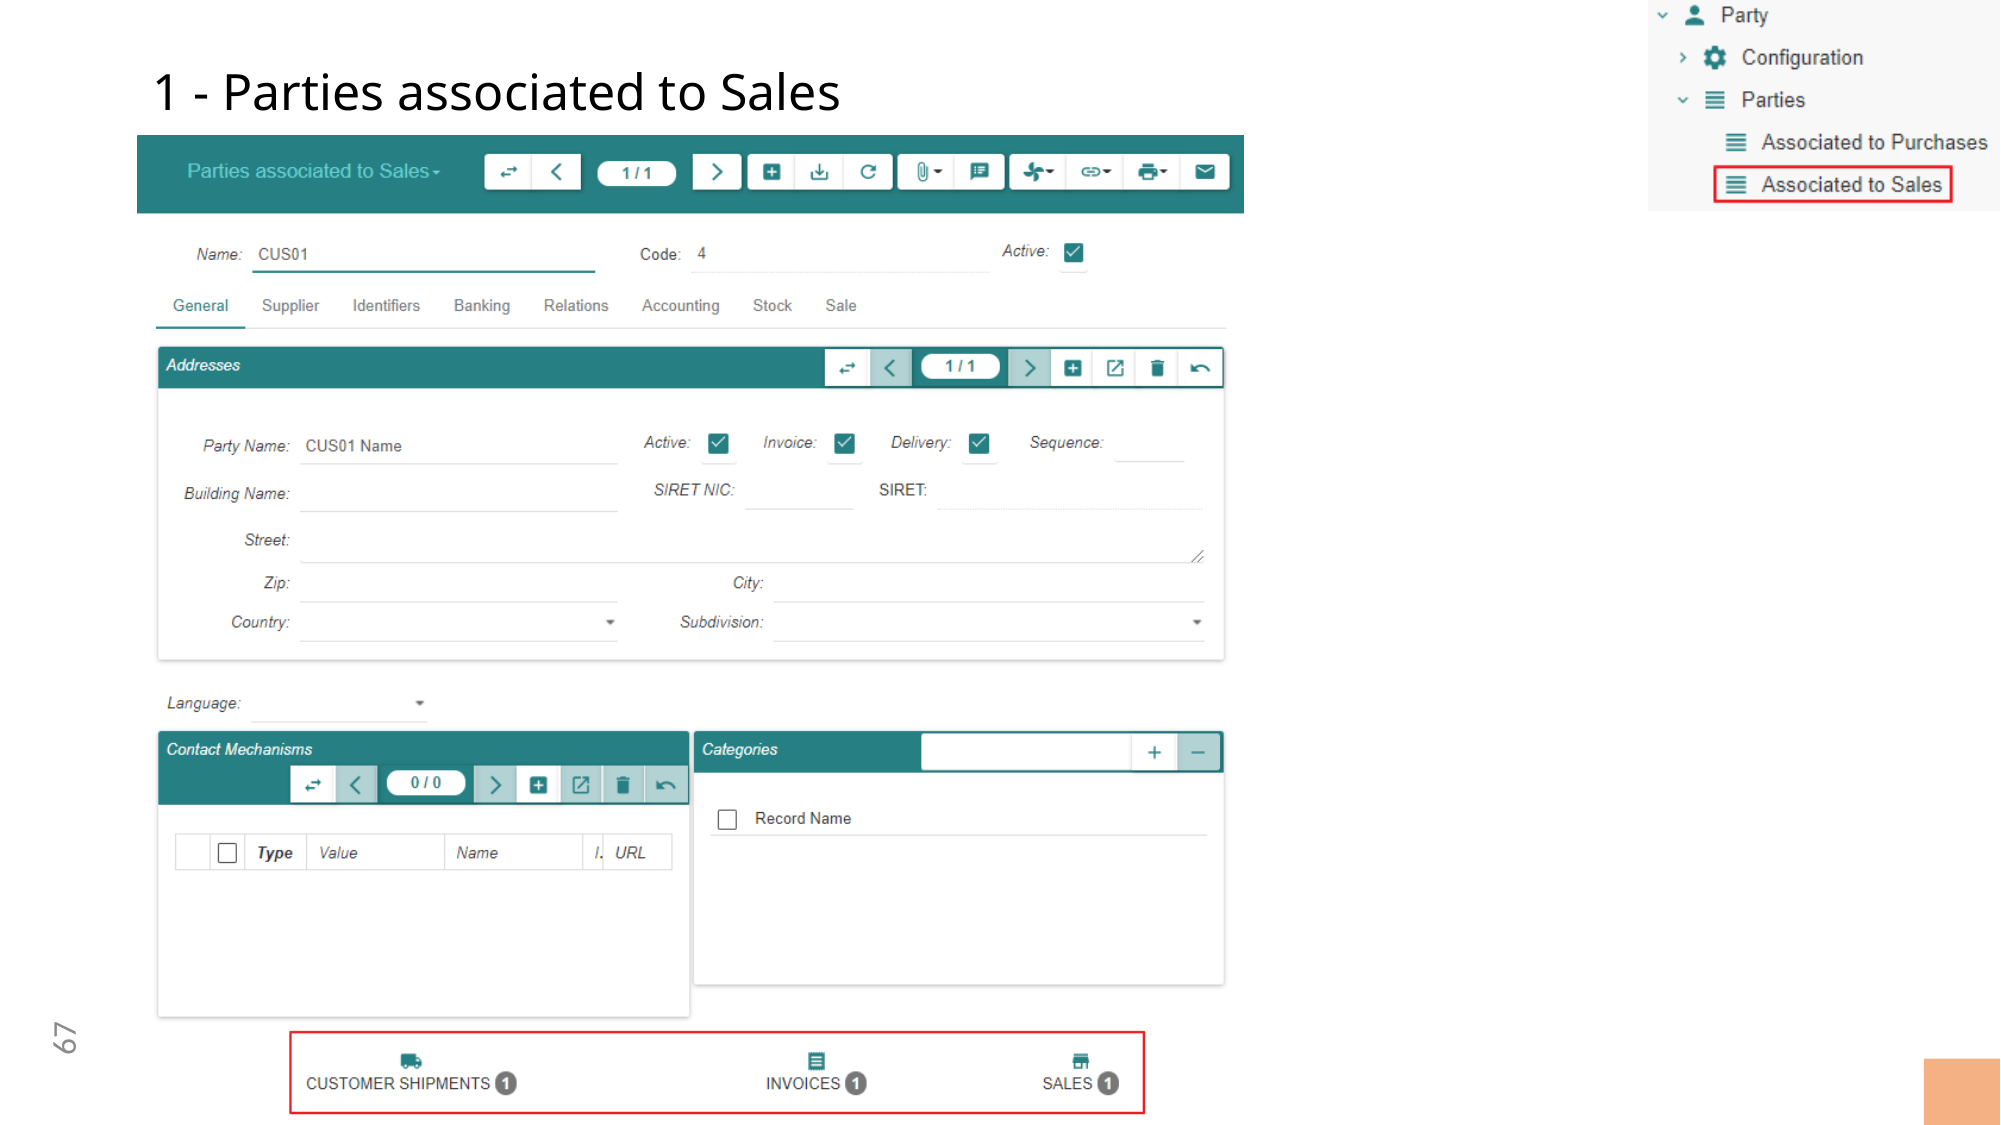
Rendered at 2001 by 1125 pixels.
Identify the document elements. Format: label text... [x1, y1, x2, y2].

picture [1648, 0, 2000, 211]
picture [137, 135, 1244, 1125]
title 1 - Parties associated to Sales [137, 59, 1648, 136]
slide_number 67 [32, 969, 93, 1108]
text_box [1923, 1058, 2000, 1125]
